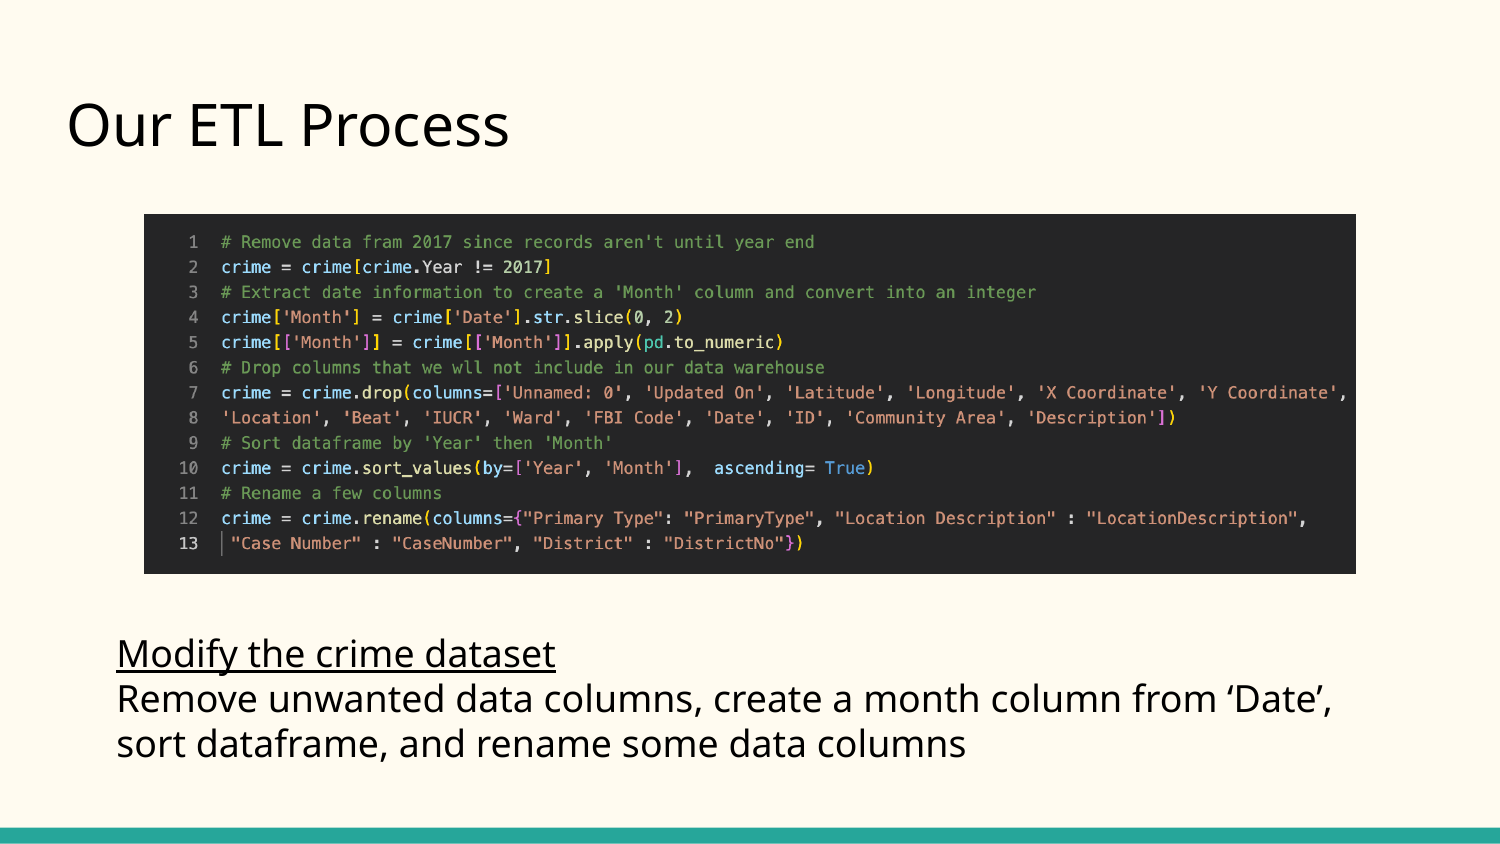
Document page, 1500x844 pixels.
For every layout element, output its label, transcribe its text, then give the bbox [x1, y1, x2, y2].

title Our ETL Process [51, 72, 1449, 174]
text_box Modify the crime dataset Remove unwanted data columns, create a month column from ‘Date’, sort dataframe, and rename some data columns [101, 614, 1384, 780]
picture [144, 214, 1356, 574]
